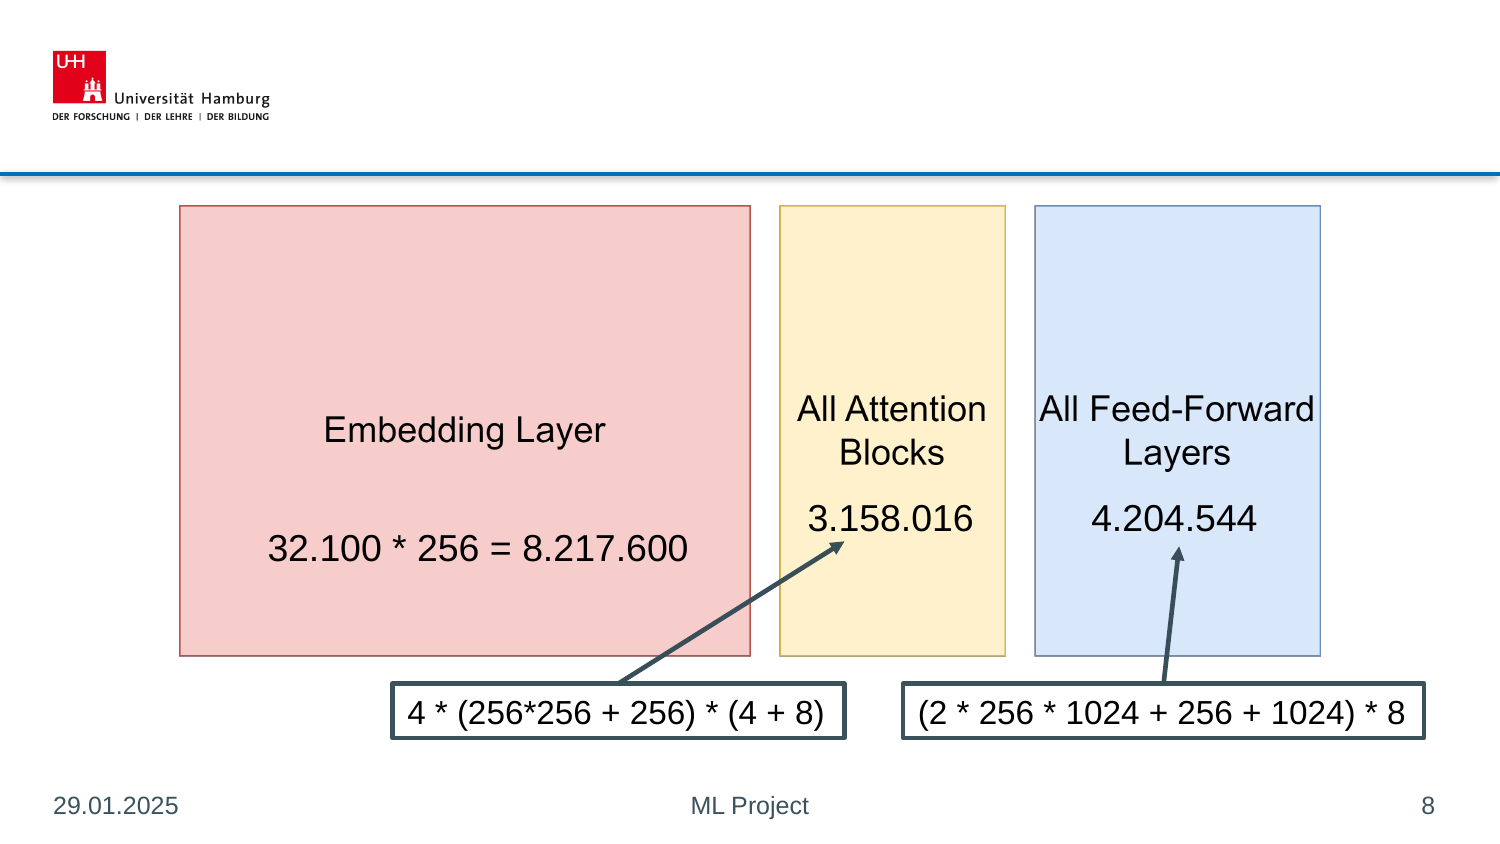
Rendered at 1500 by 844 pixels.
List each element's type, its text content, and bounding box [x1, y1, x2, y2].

text_box (2 * 256 * 1024 + 256 + 1024) * 8 [901, 681, 1426, 740]
footer ML Project [478, 782, 1022, 828]
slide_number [53, 782, 404, 827]
picture [178, 204, 1321, 659]
picture [0, 0, 322, 147]
text_box 4 * (256*256 + 256) * (4 + 8) [390, 681, 847, 740]
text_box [1163, 546, 1180, 684]
slide_number 8 [1085, 782, 1436, 827]
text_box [618, 541, 845, 684]
